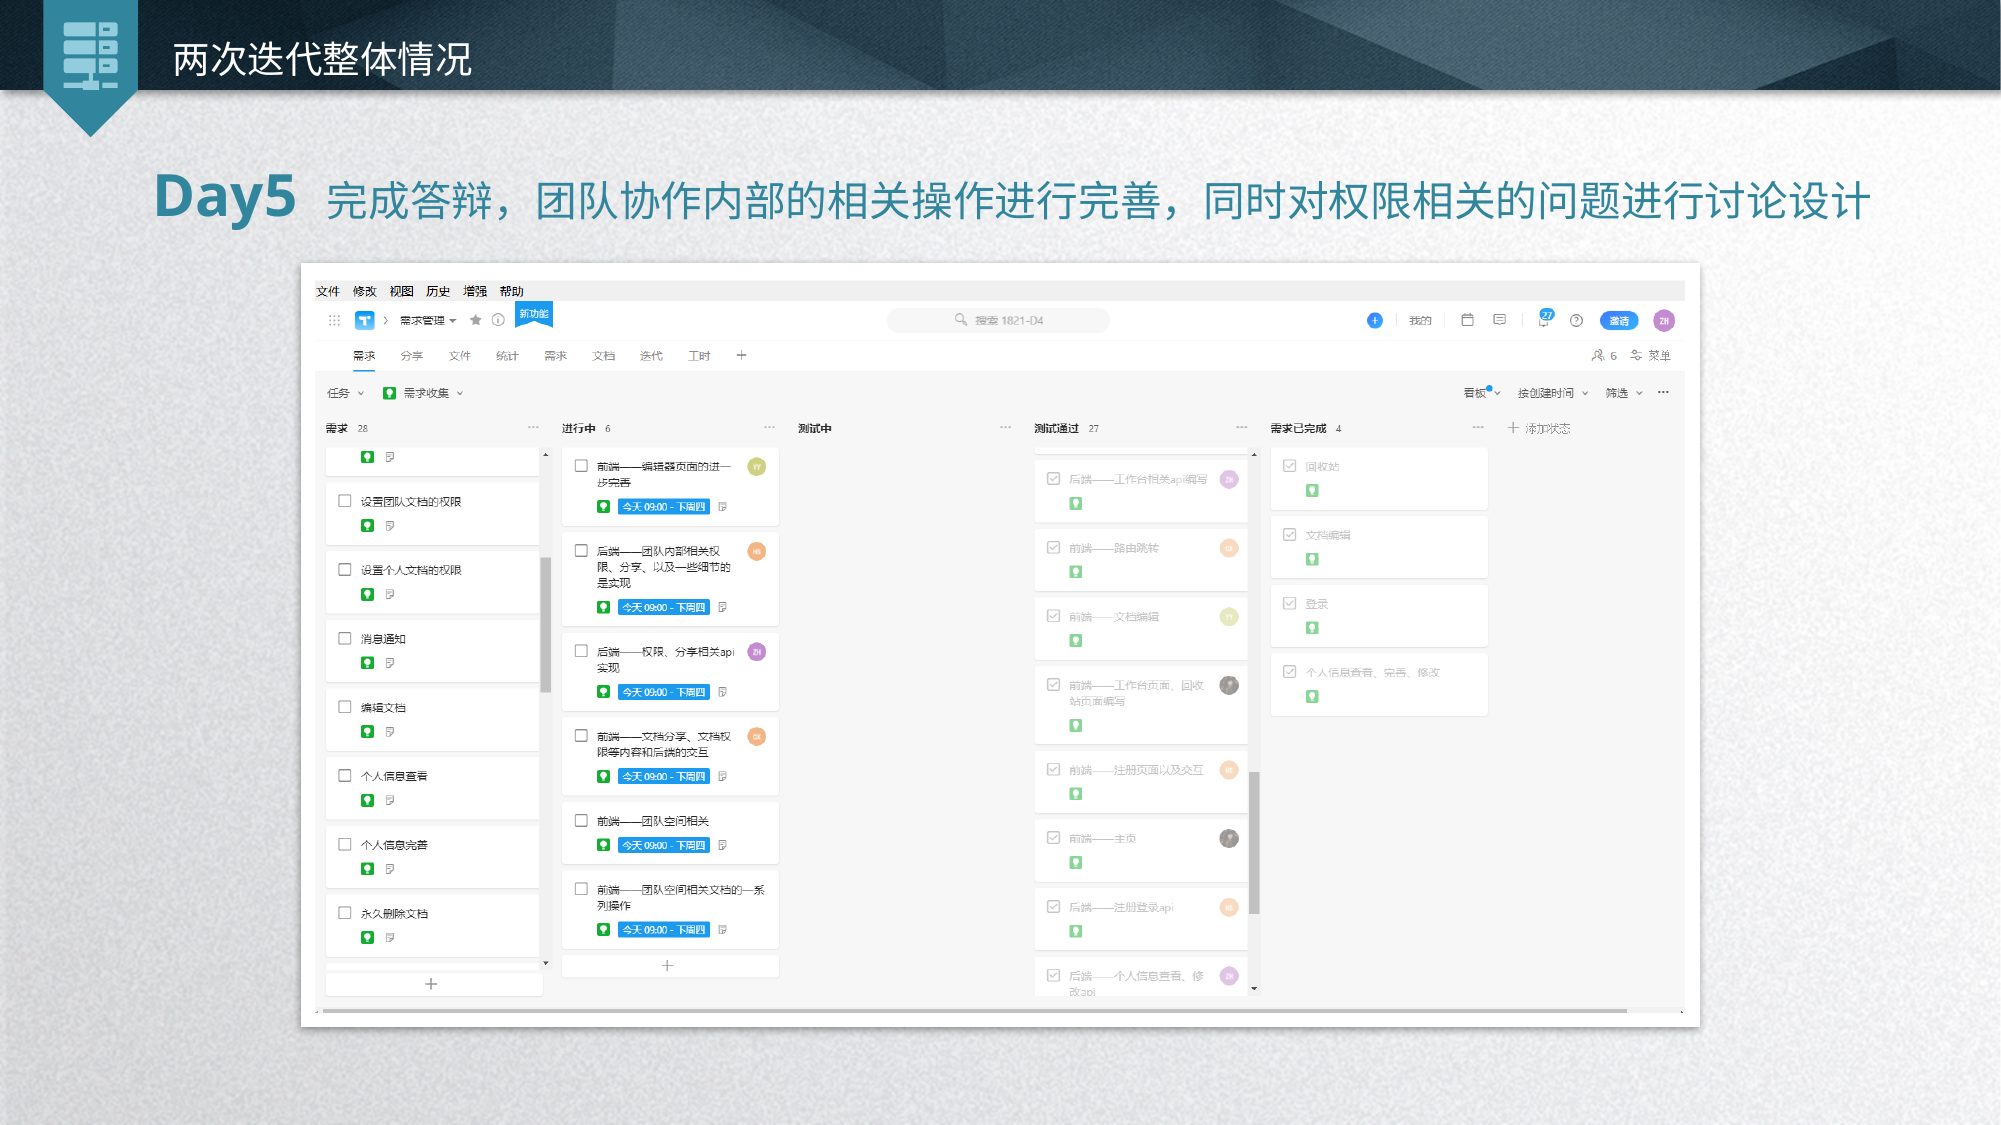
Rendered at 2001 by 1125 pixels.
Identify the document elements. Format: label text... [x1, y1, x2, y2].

text_box [0, 0, 41, 92]
text_box Day5 完成答辩，团队协作内部的相关操作进行完善，同时对权限相关的问题进行讨论设计 [137, 137, 1898, 236]
text_box [140, 0, 2001, 92]
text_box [43, 0, 139, 138]
text_box 两次迭代整体情况 [161, 30, 516, 88]
picture [0, 92, 2001, 1125]
